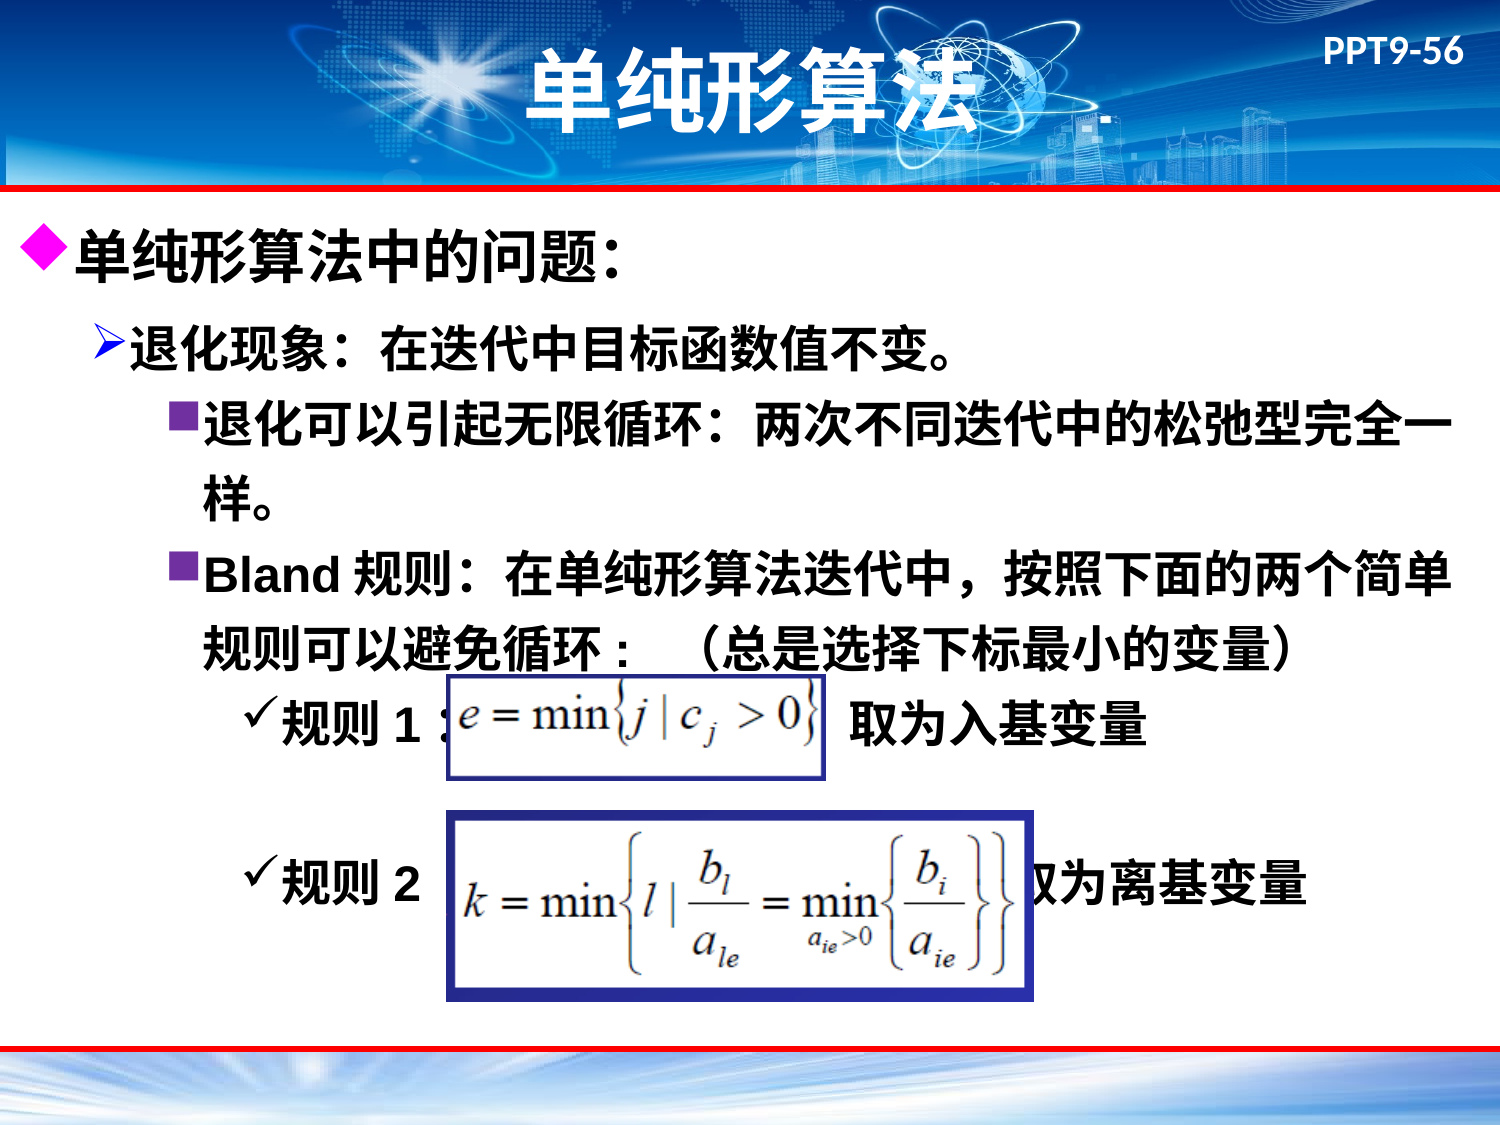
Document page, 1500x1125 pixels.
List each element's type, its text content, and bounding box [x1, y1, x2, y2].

picture [446, 674, 826, 781]
picture [445, 810, 1034, 1002]
picture [0, 0, 1500, 185]
title 单纯形算法 [3, 2, 1500, 189]
picture [0, 1052, 1500, 1125]
